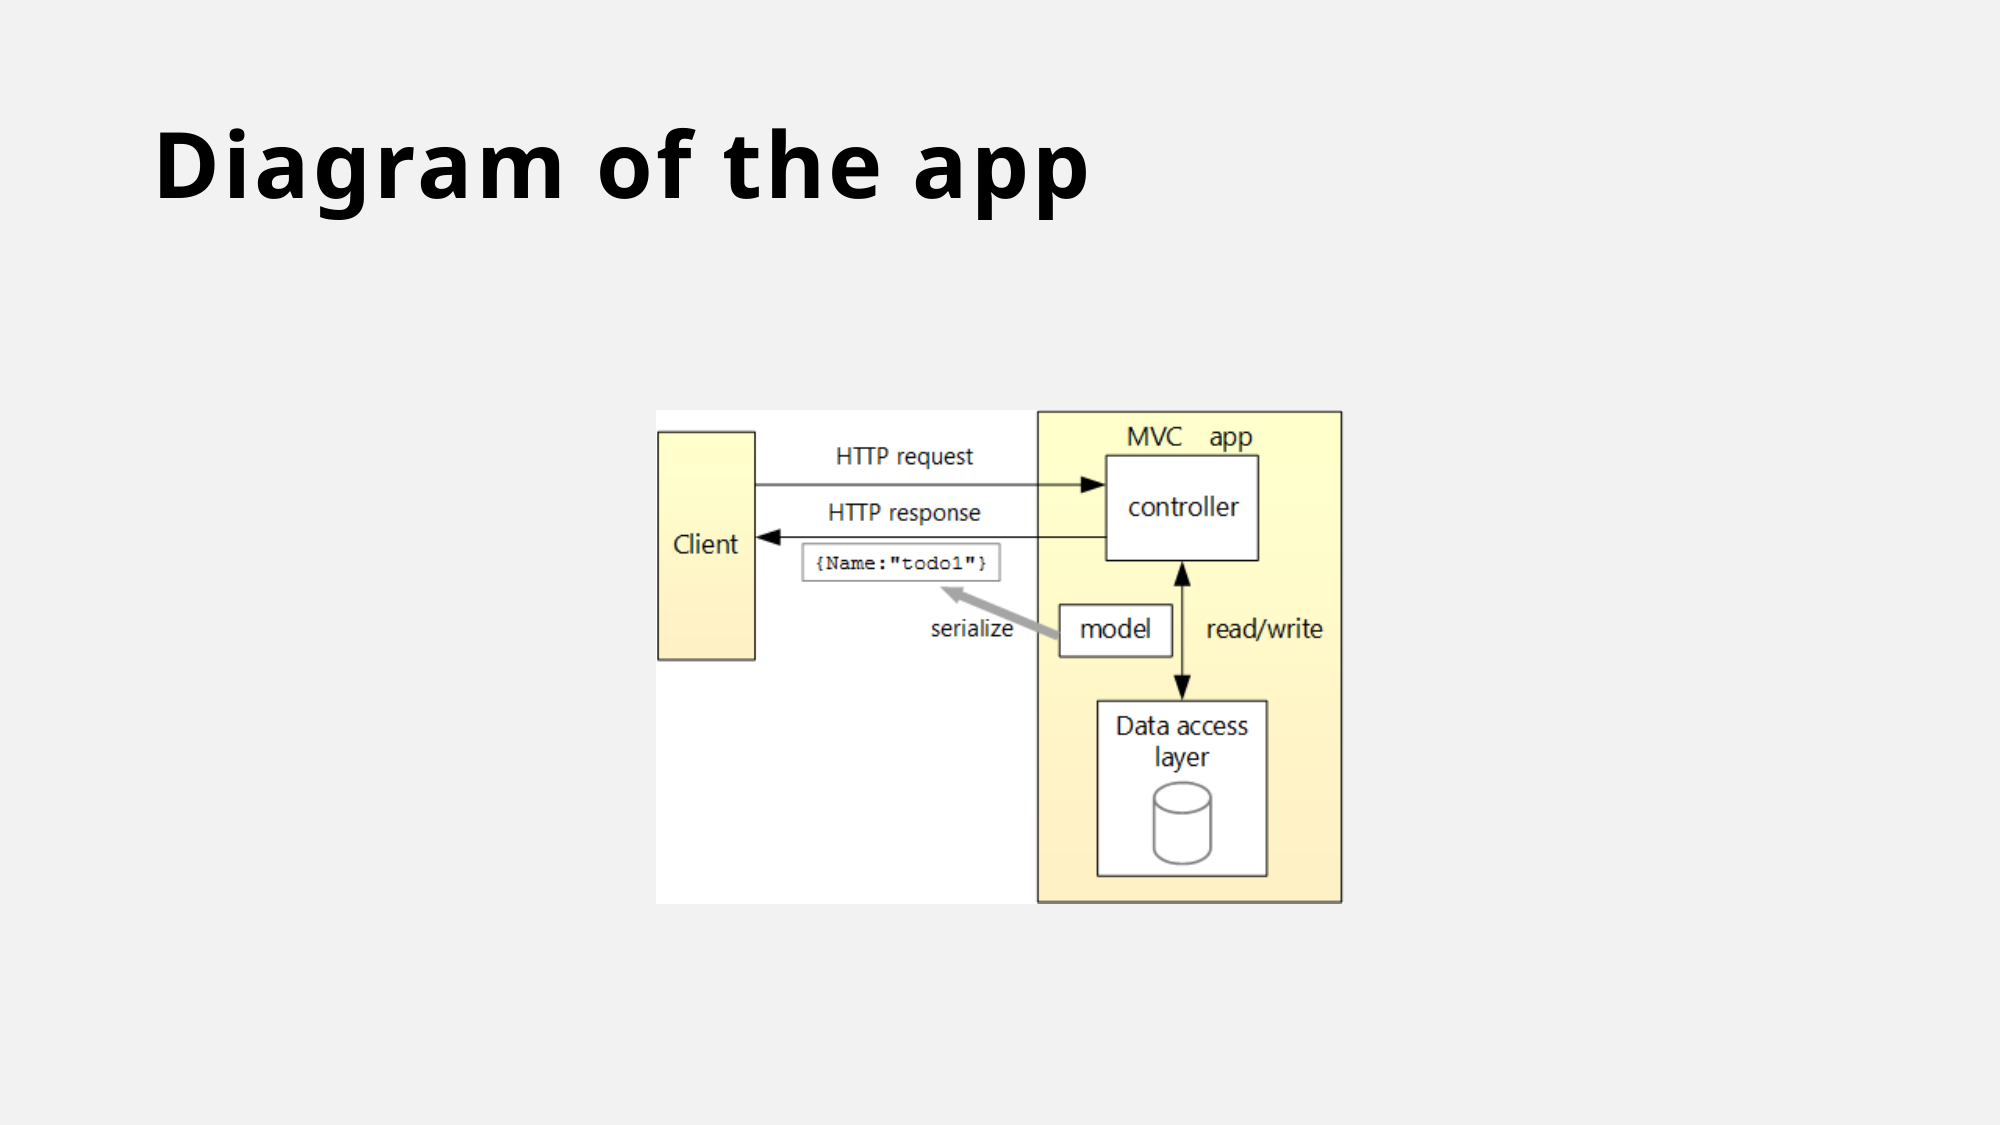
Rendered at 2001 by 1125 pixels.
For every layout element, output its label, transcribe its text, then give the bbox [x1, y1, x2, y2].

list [656, 410, 1344, 904]
title Diagram of the app [137, 59, 1863, 278]
